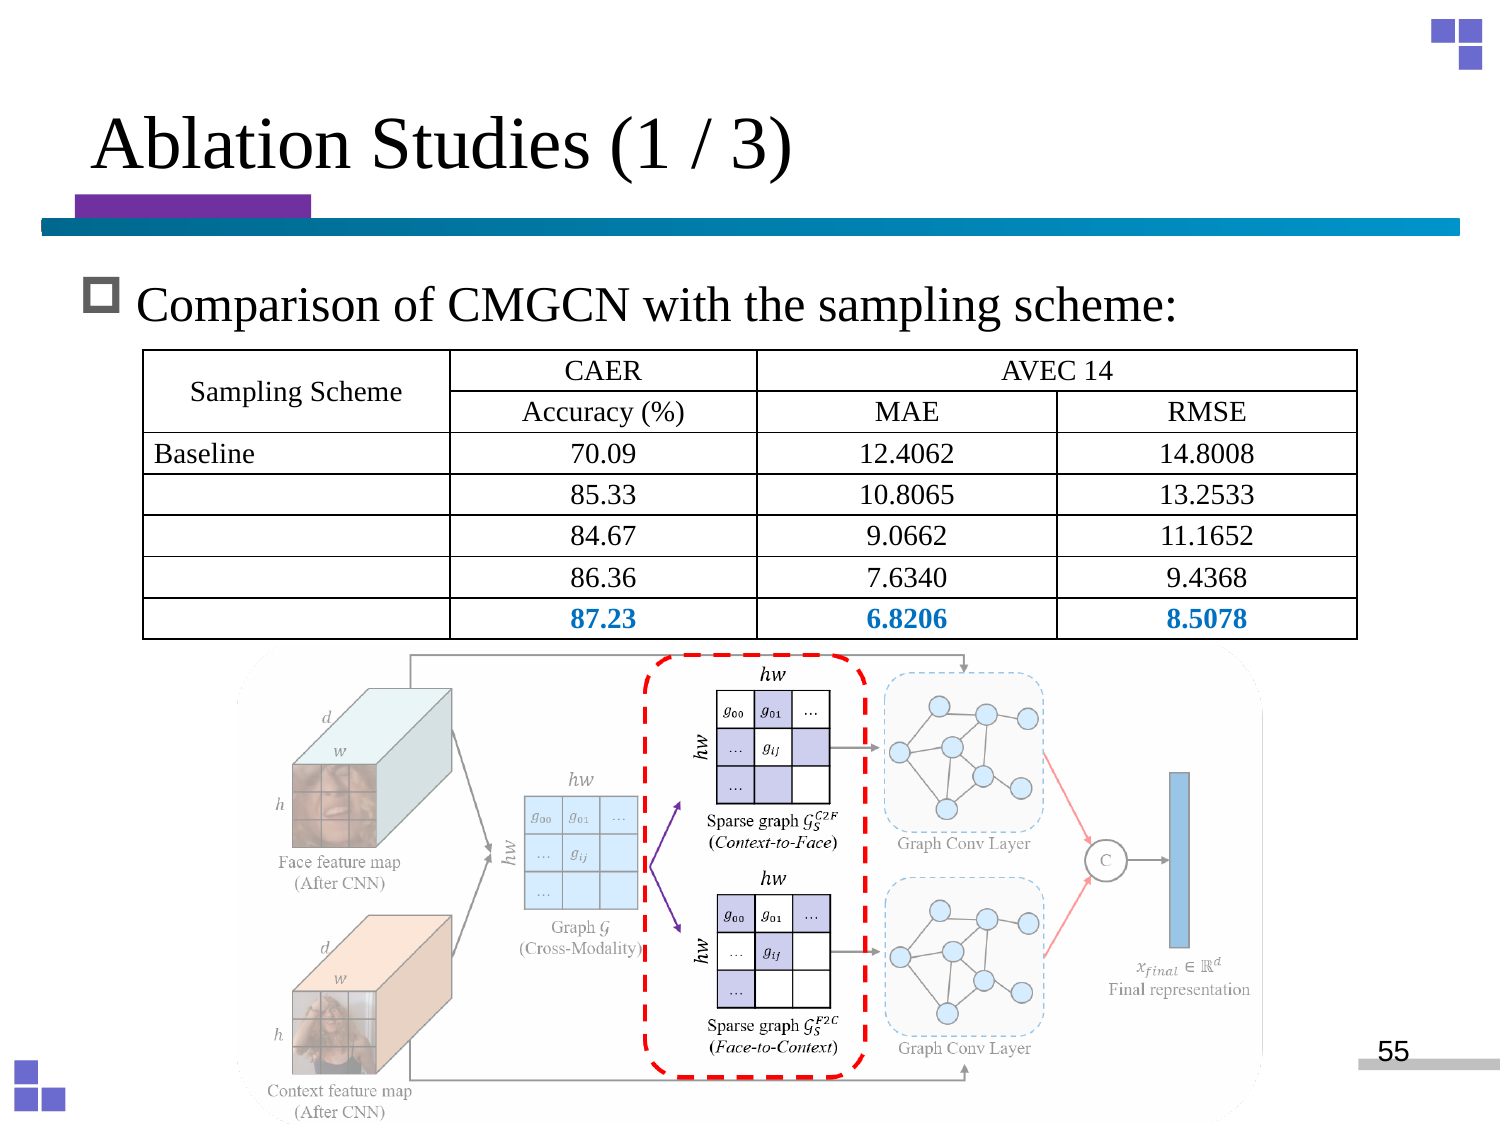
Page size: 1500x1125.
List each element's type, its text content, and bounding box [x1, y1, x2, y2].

list Comparison of CMGCN with the sampling scheme: [64, 263, 1415, 433]
picture [225, 645, 1275, 1125]
slide_number 55 [1275, 1024, 1425, 1103]
title Ablation Studies (1 / 3) [75, 45, 1425, 233]
